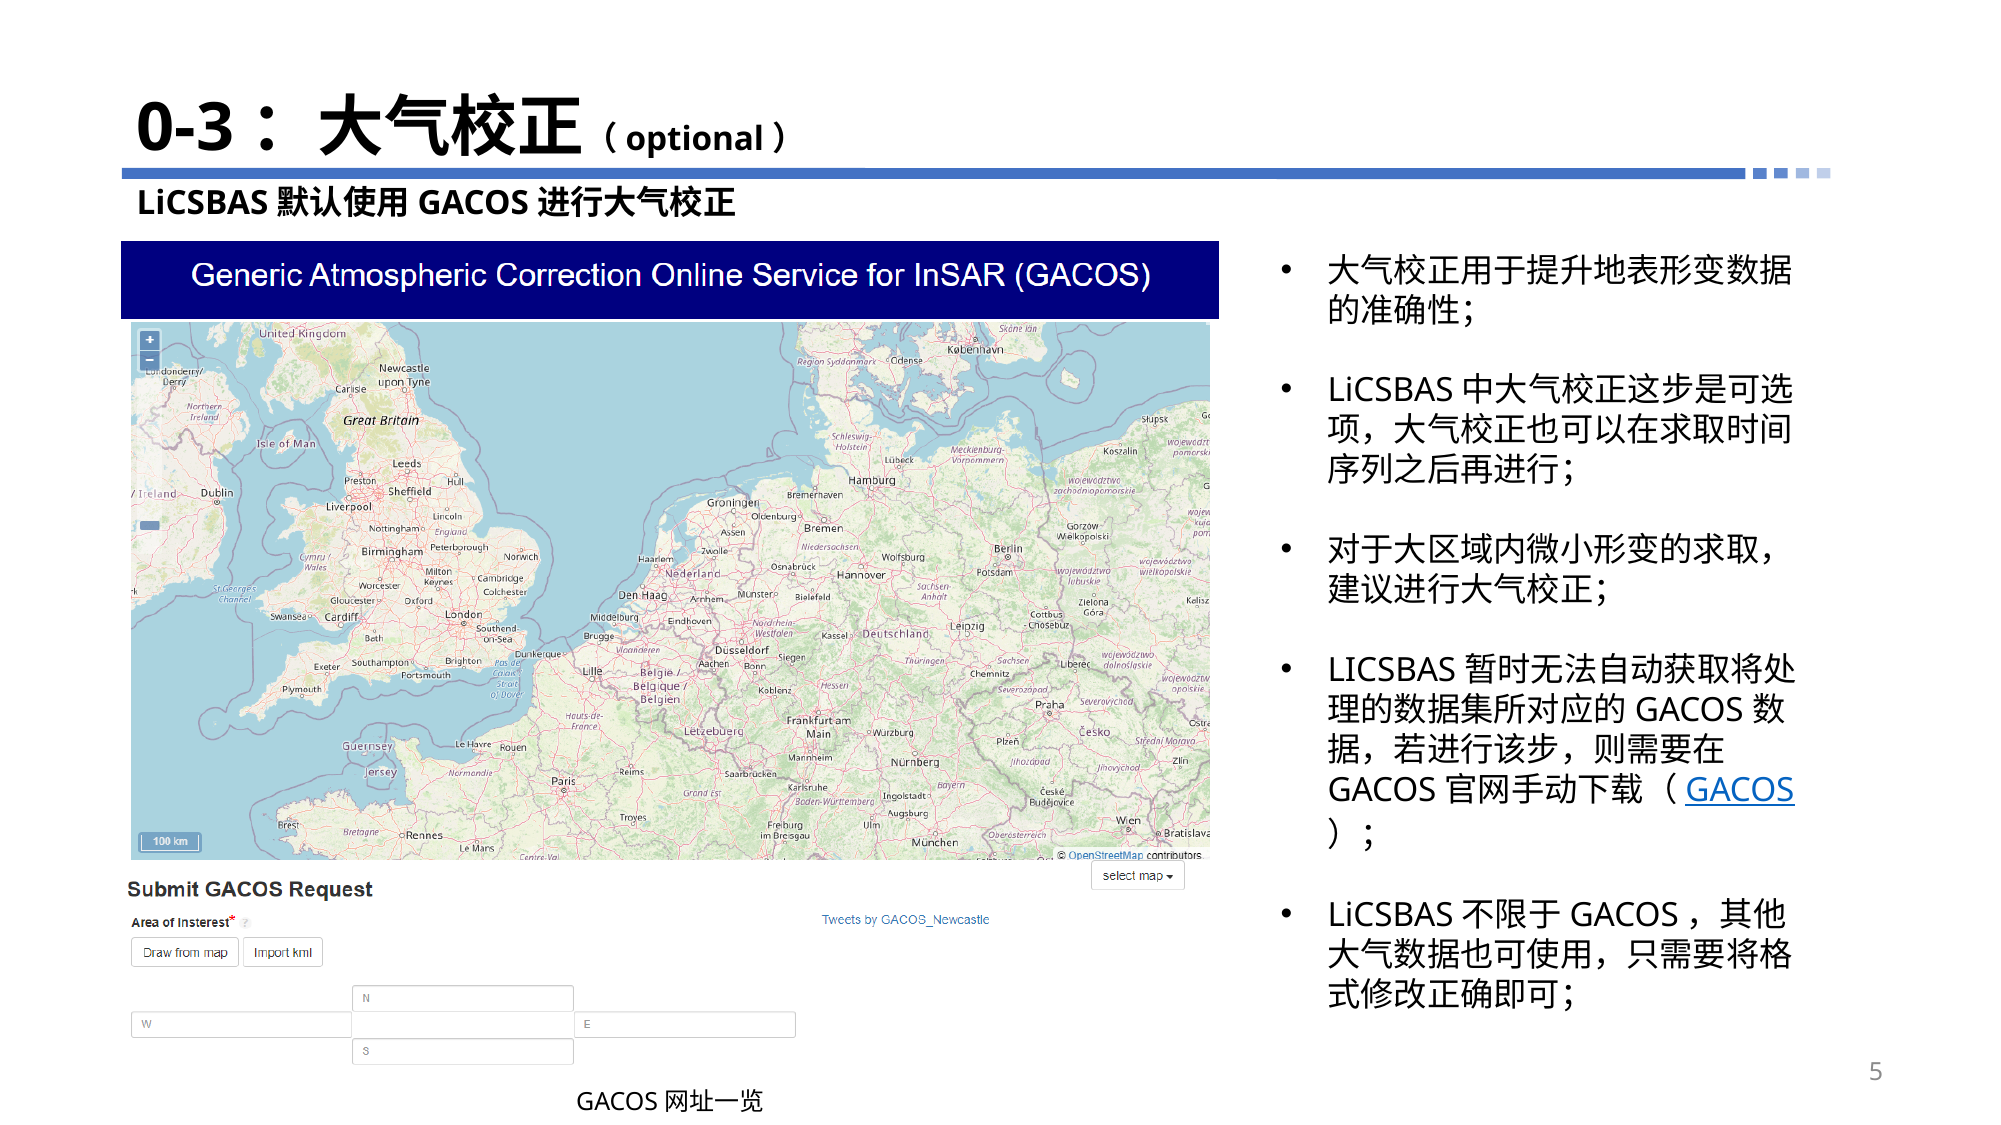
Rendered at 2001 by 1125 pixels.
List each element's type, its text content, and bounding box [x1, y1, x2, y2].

list LiCSBAS默认使用GACOS进行大气校正 [121, 178, 1018, 232]
text_box 大气校正用于提升地表形变数据的准确性； LiCSBAS中大气校正这步是可选项，大气校正也可以在求取时间序列之后再进行； 对于大区域内微小形变的求取，建议进行大气校正； LICSBAS暂时无法自动获取将处理的数据集所对应的GACOS数据，若进行该步，则需要在GACOS官网手动下载（GACOS）； LiCSBAS不限于GACOS，其他大气数据也可使用，只需要将格式修改正确即可； [1265, 241, 1828, 1020]
list 0-3：大气校正（optional） [121, 85, 1018, 170]
text_box GACOS网址一览 [561, 1080, 779, 1123]
picture [121, 241, 1219, 1080]
